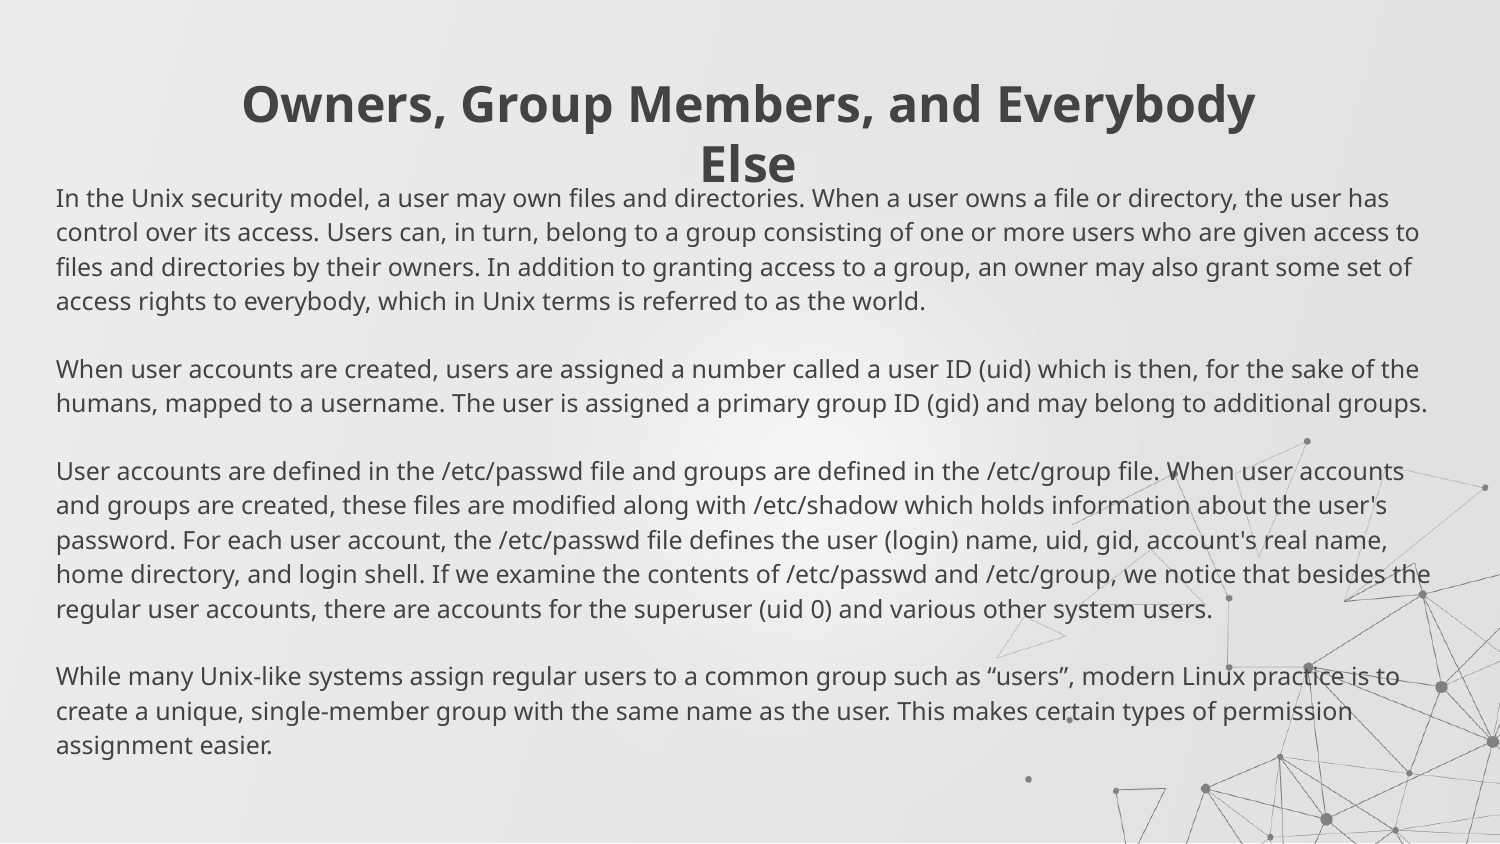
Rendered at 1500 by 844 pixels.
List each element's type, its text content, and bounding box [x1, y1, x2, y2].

list In the Unix security model, a user may own files and directories. When a user owns a file or directory, the user has control over its access. Users can, in turn, belong to a group consisting of one or more users who are given access to files and directories by their owners. In addition to granting access to a group, an owner may also grant some set of access rights to everybody, which in Unix terms is referred to as the world. When user accounts are created, users are assigned a number called a user ID (uid) which is then, for the sake of the humans, mapped to a username. The user is assigned a primary group ID (gid) and may belong to additional groups. User accounts are defined in the /etc/passwd file and groups are defined in the /etc/group file. When user accounts and groups are created, these files are modified along with /etc/shadow which holds information about the user's password. For each user account, the /etc/passwd file defines the user (login) name, uid, gid, account's real name, home directory, and login shell. If we examine the contents of /etc/passwd and /etc/group, we notice that besides the regular user accounts, there are accounts for the superuser (uid 0) and various other system users. While many Unix-like systems assign regular users to a common group such as “users”, modern Linux practice is to create a unique, single-member group with the same name as the user. This makes certain types of permission assignment easier. [40, 162, 1459, 829]
picture [0, 0, 1500, 844]
title Owners, Group Members, and Everybody Else [197, 57, 1301, 160]
